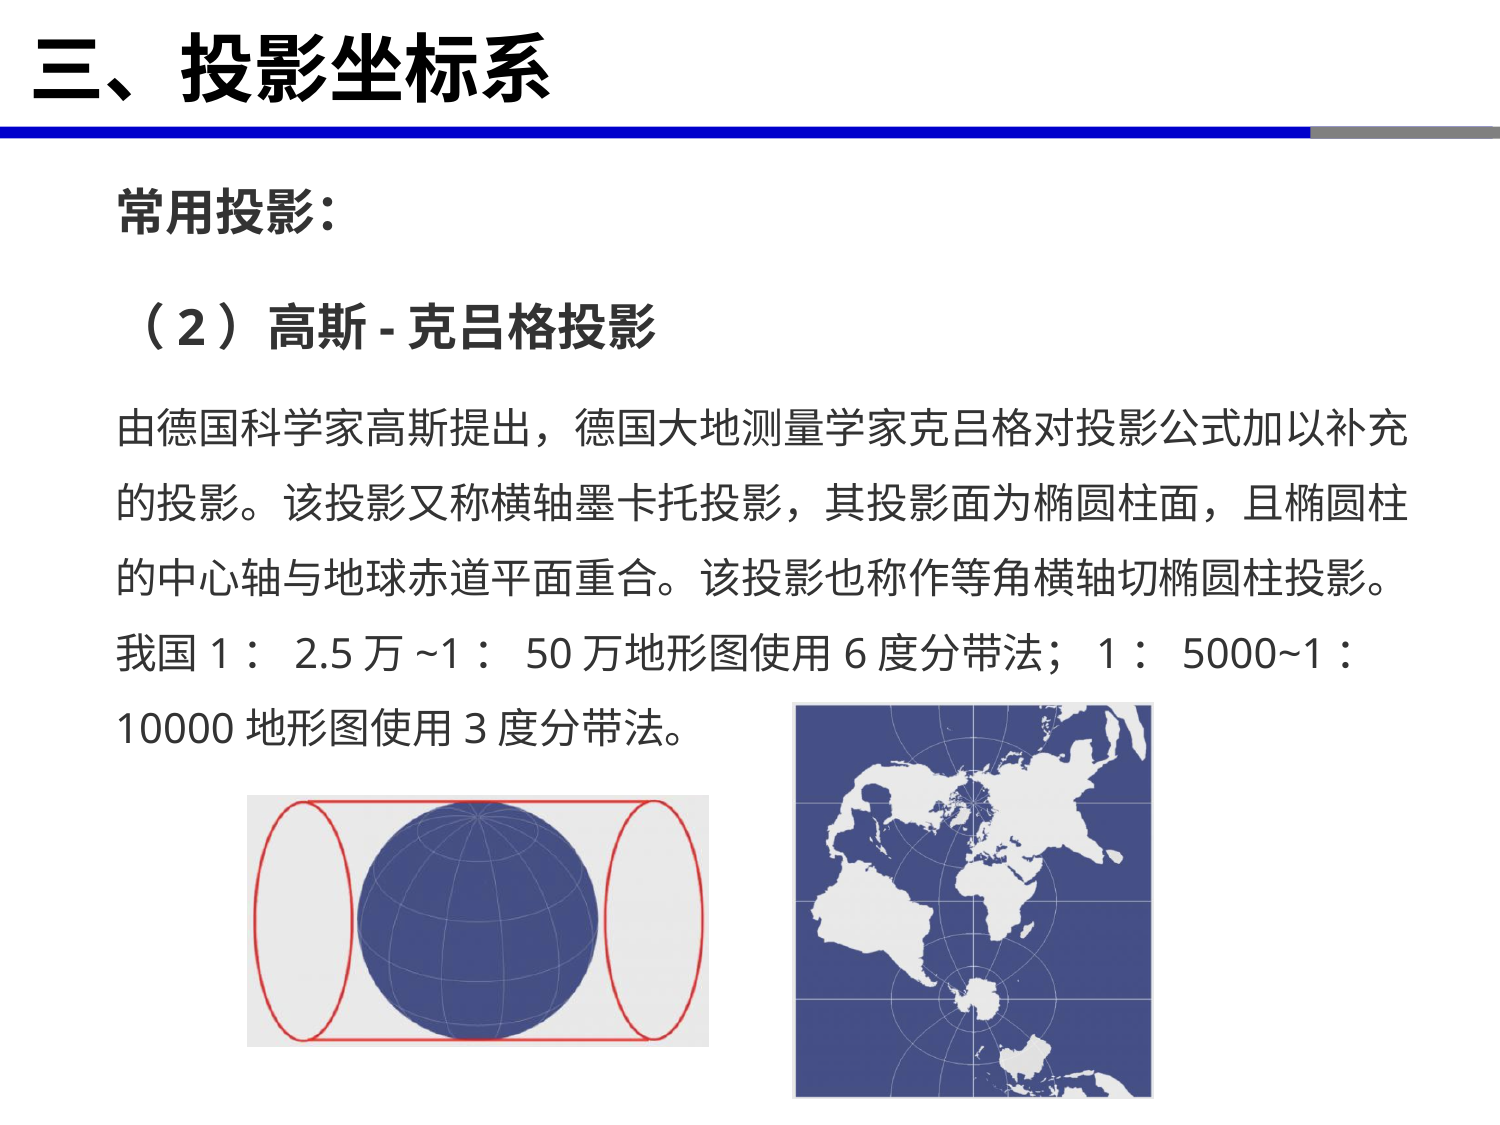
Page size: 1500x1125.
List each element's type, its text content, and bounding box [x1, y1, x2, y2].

picture [792, 702, 1155, 1100]
text_box 常用投影： （2）高斯-克吕格投影 由德国科学家高斯提出，德国大地测量学家克吕格对投影公式加以补充的投影。该投影又称横轴墨卡托投影，其投影面为椭圆柱面，且椭圆柱的中心轴与地球赤道平面重合。该投影也称作等角横轴切椭圆柱投影。我国1：2.5万~1：50万地形图使用6度分带法；1：5000~1：10000地形图使用3度分带法。 [100, 143, 1460, 759]
picture [247, 794, 709, 1048]
title 三、投影坐标系 [0, 1, 1479, 132]
